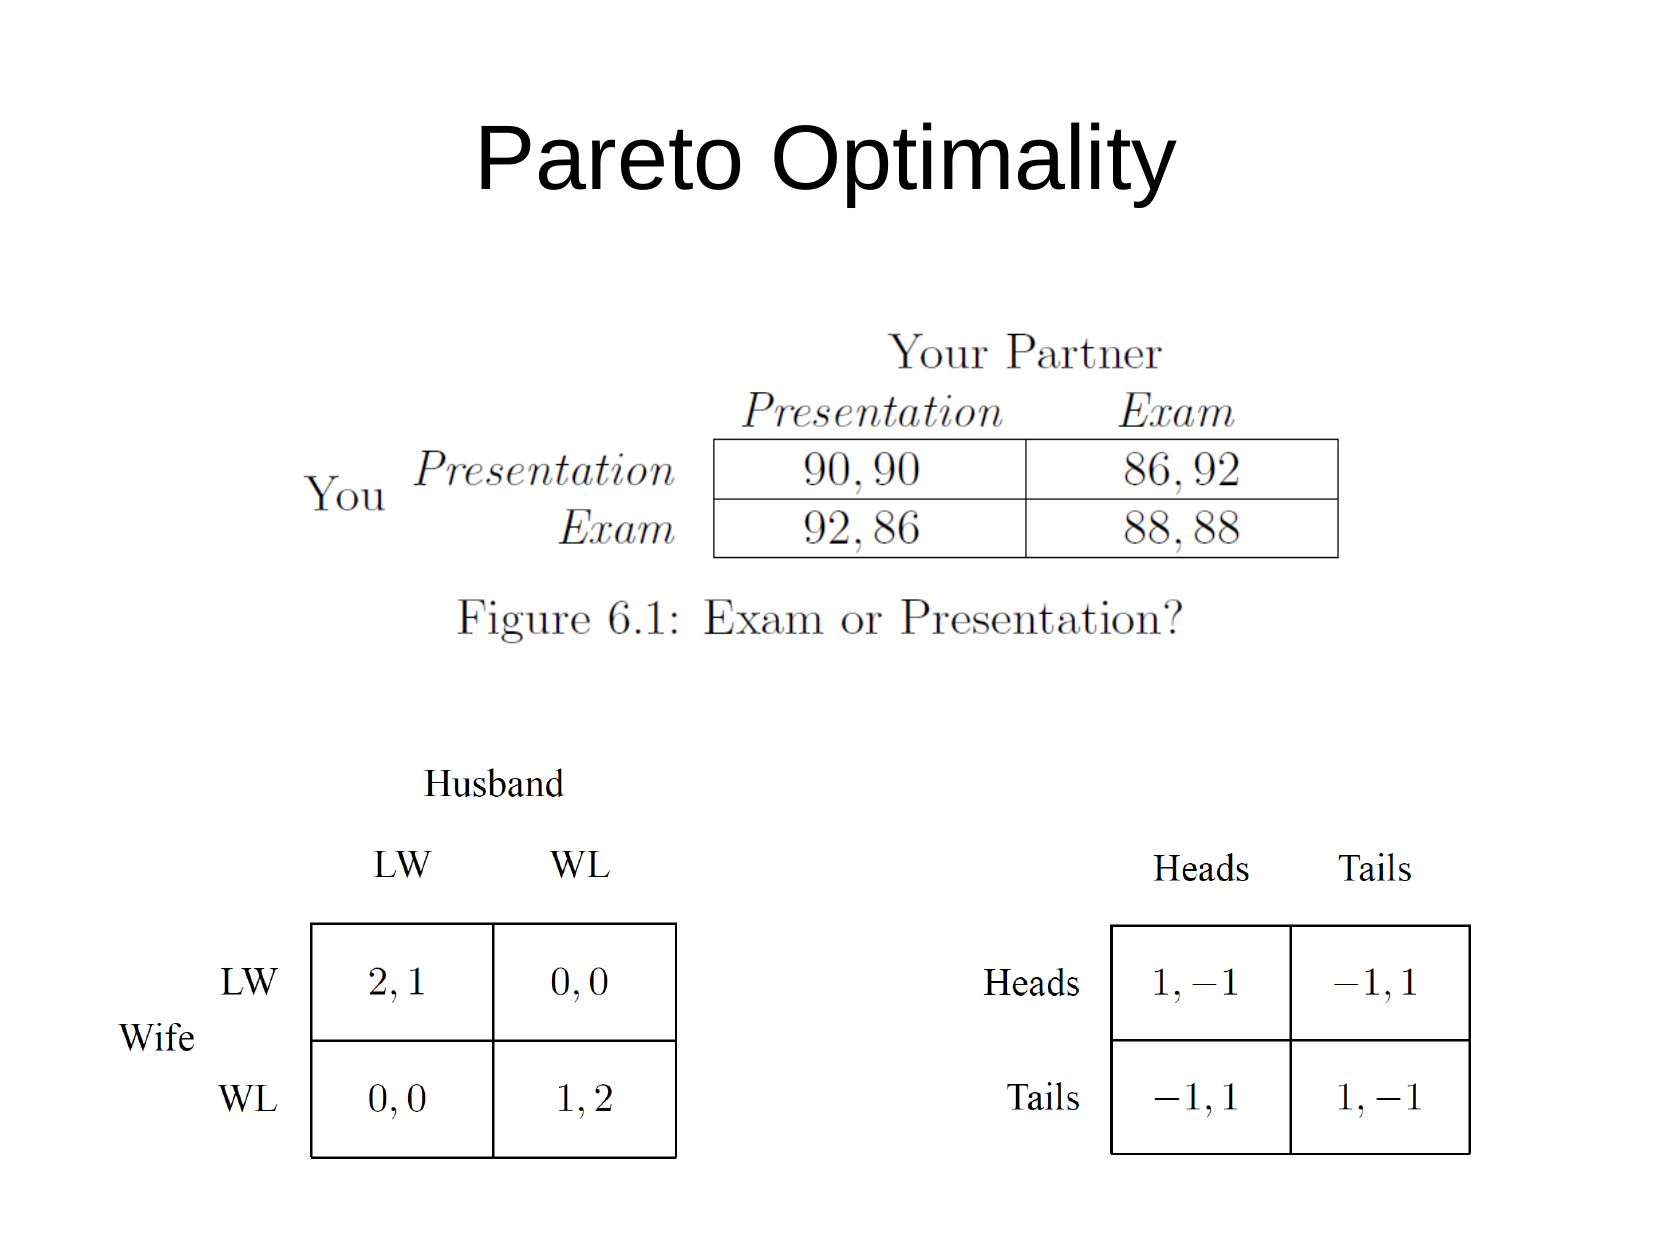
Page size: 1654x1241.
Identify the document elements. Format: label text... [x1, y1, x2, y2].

picture [290, 322, 1359, 650]
picture [117, 767, 680, 1161]
picture [978, 832, 1477, 1158]
text_box Pareto Optimality [82, 49, 1571, 257]
